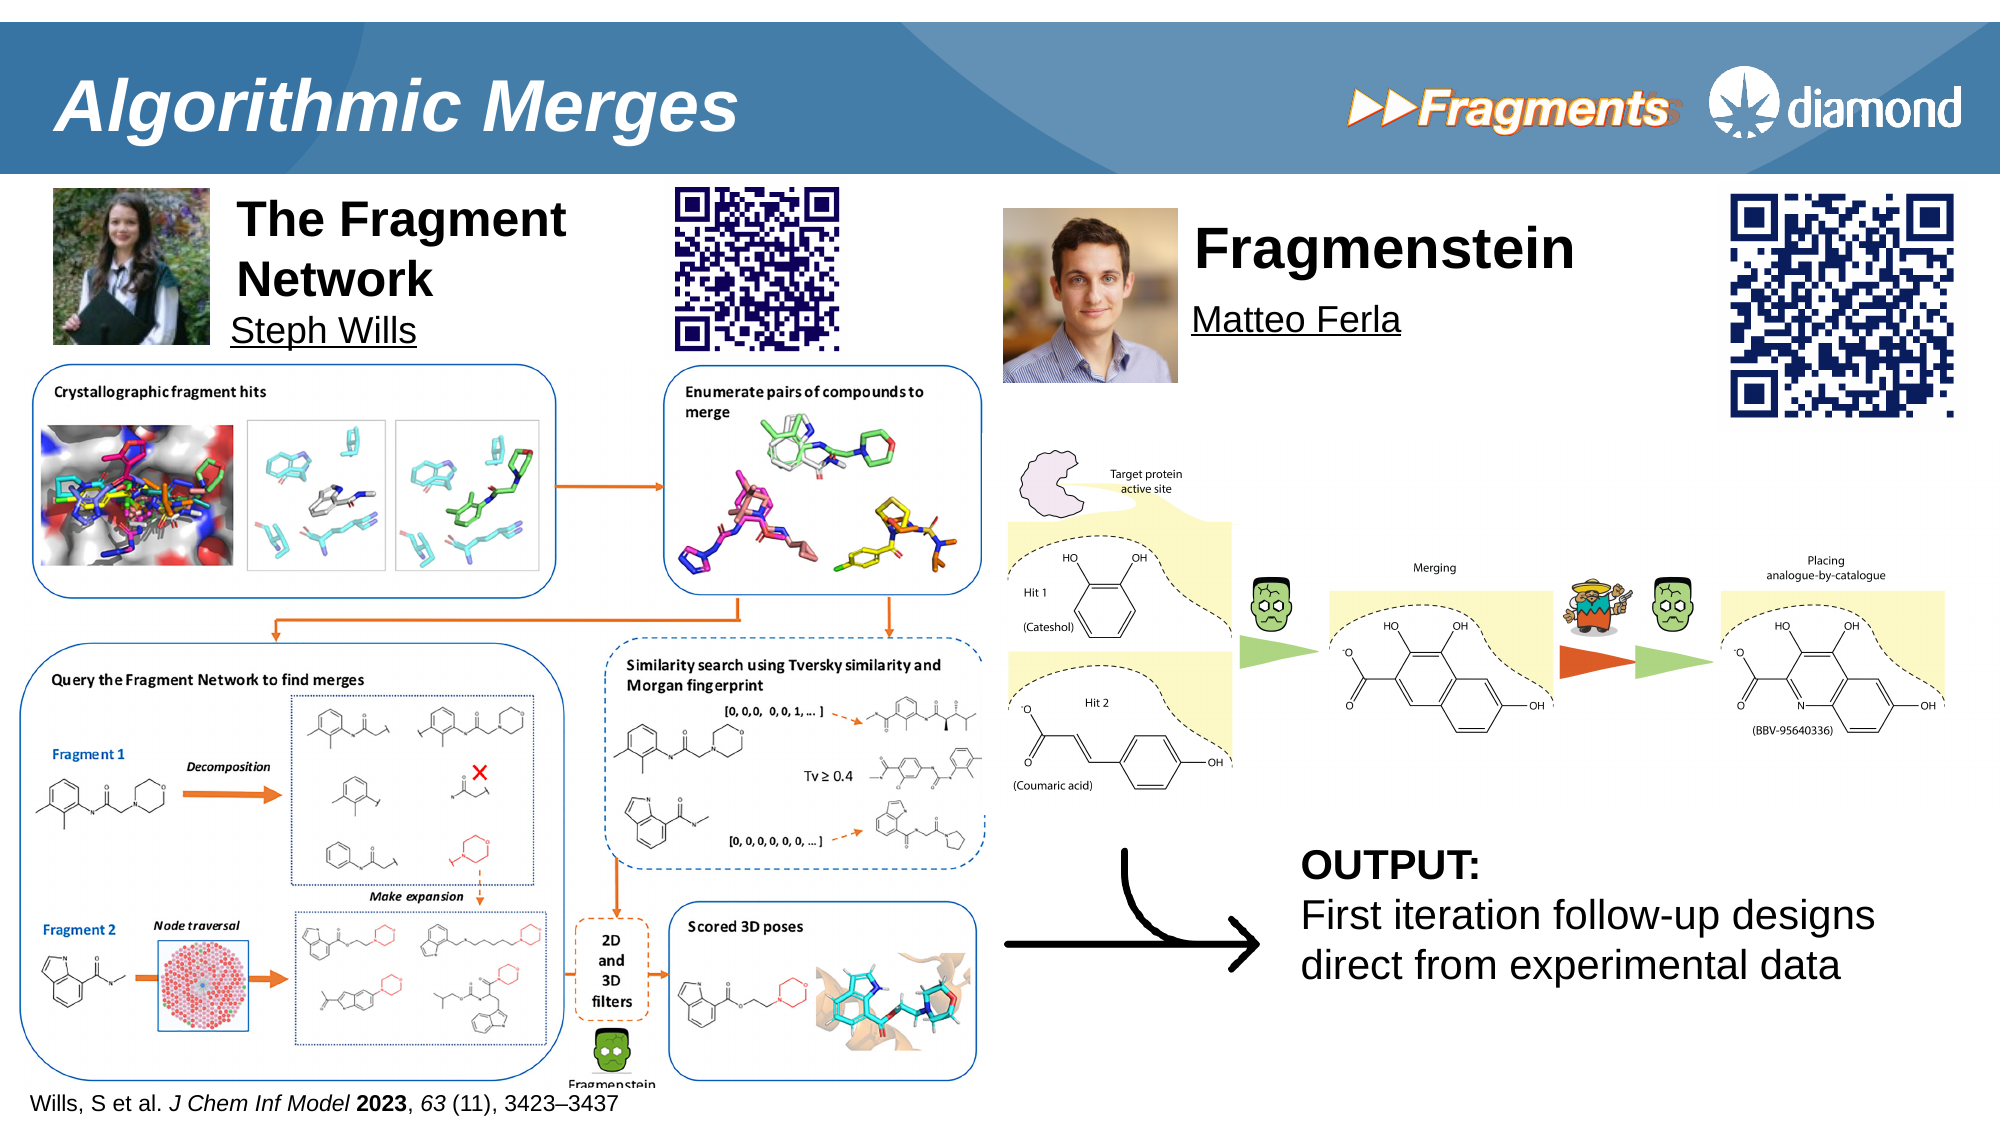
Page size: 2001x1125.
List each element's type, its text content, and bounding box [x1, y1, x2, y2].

picture [19, 363, 2000, 1089]
text_box The Fragment Network [221, 178, 659, 314]
text_box Wills, S et al. J Chem Inf Model 2023, 63 (11), 3423–3437 [15, 1081, 805, 1124]
text_box OUTPUT: First iteration follow-up designs direct from experimental data [1302, 830, 1967, 996]
text_box Steph Wills [215, 298, 513, 359]
text_box Fragmenstein [1179, 202, 1592, 288]
title Algorithmic Merges [39, 60, 1692, 155]
picture [53, 188, 210, 345]
picture [1003, 208, 1178, 383]
text_box Matteo Ferla [1178, 287, 1426, 347]
picture [665, 177, 849, 361]
picture [0, 22, 2000, 174]
picture [1717, 180, 1967, 431]
